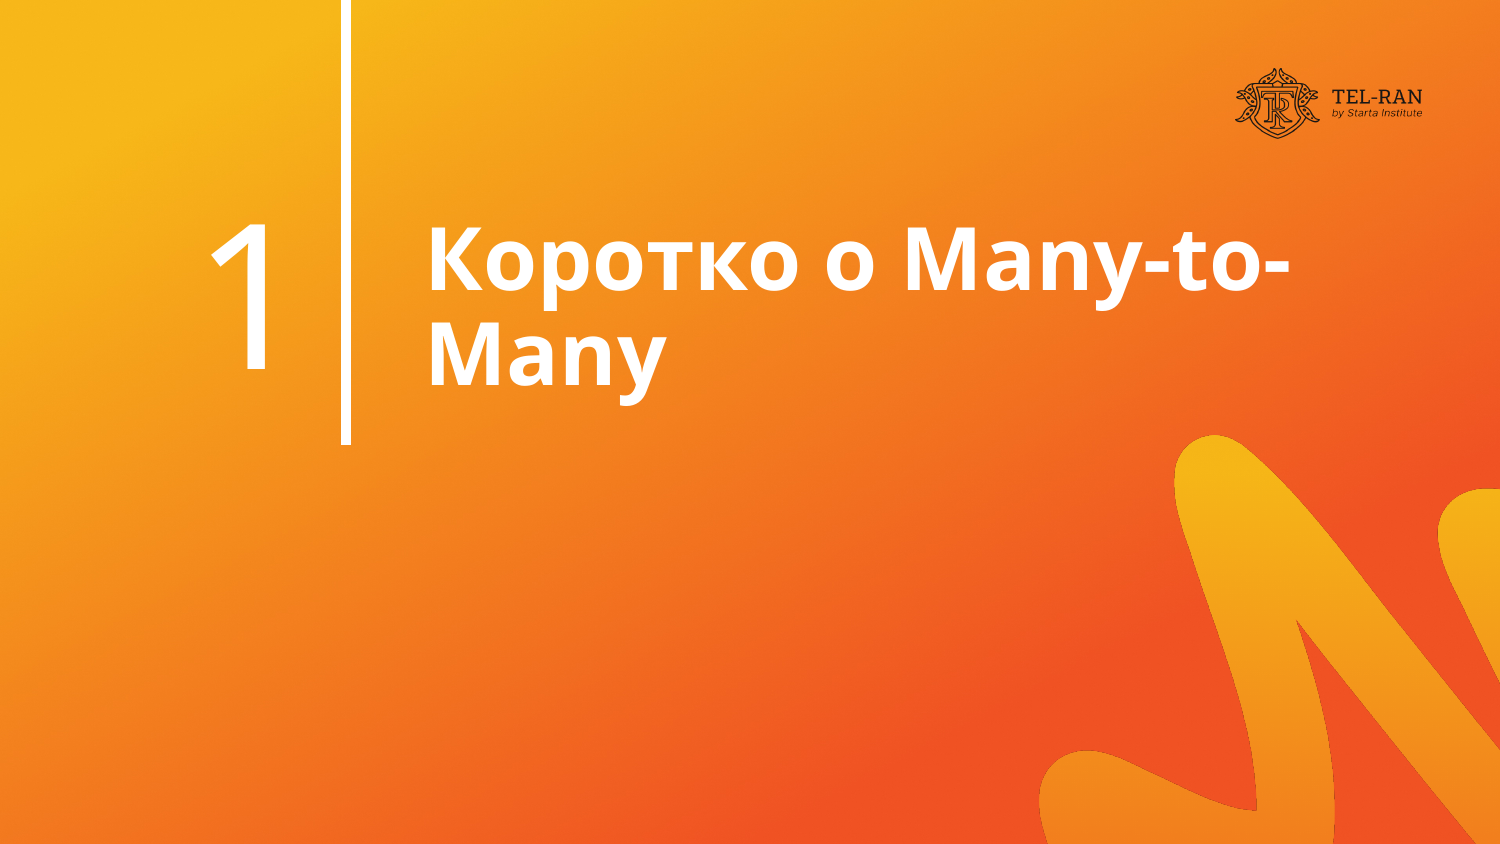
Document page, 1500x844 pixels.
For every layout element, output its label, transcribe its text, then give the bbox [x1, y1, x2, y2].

subtitle Коротко о Many-to-Many [409, 200, 1415, 720]
picture [0, 0, 1500, 844]
title 1 [21, 138, 324, 445]
